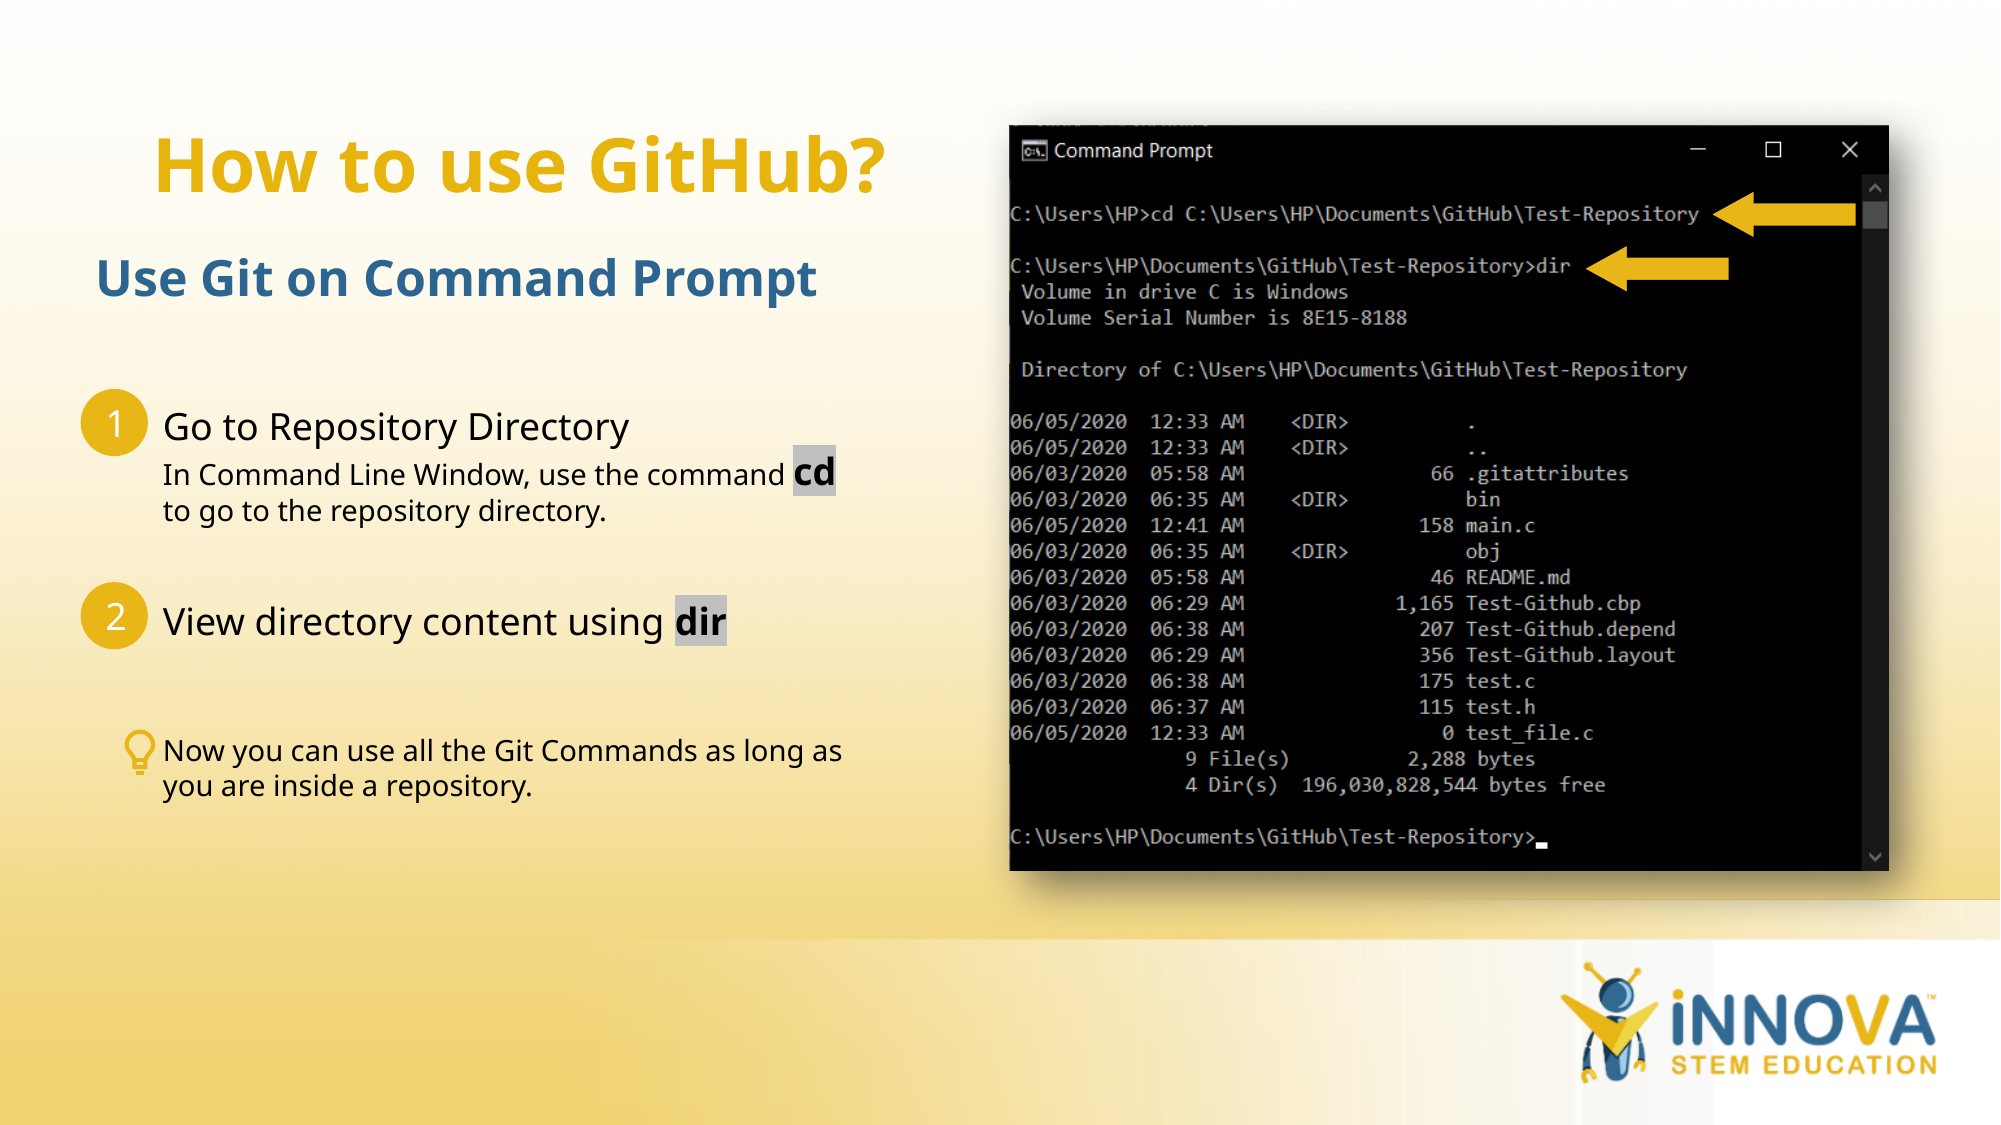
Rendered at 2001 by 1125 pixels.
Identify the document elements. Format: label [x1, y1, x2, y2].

picture [1009, 124, 1889, 871]
list [0, 2, 2000, 1125]
text_box [124, 729, 156, 776]
